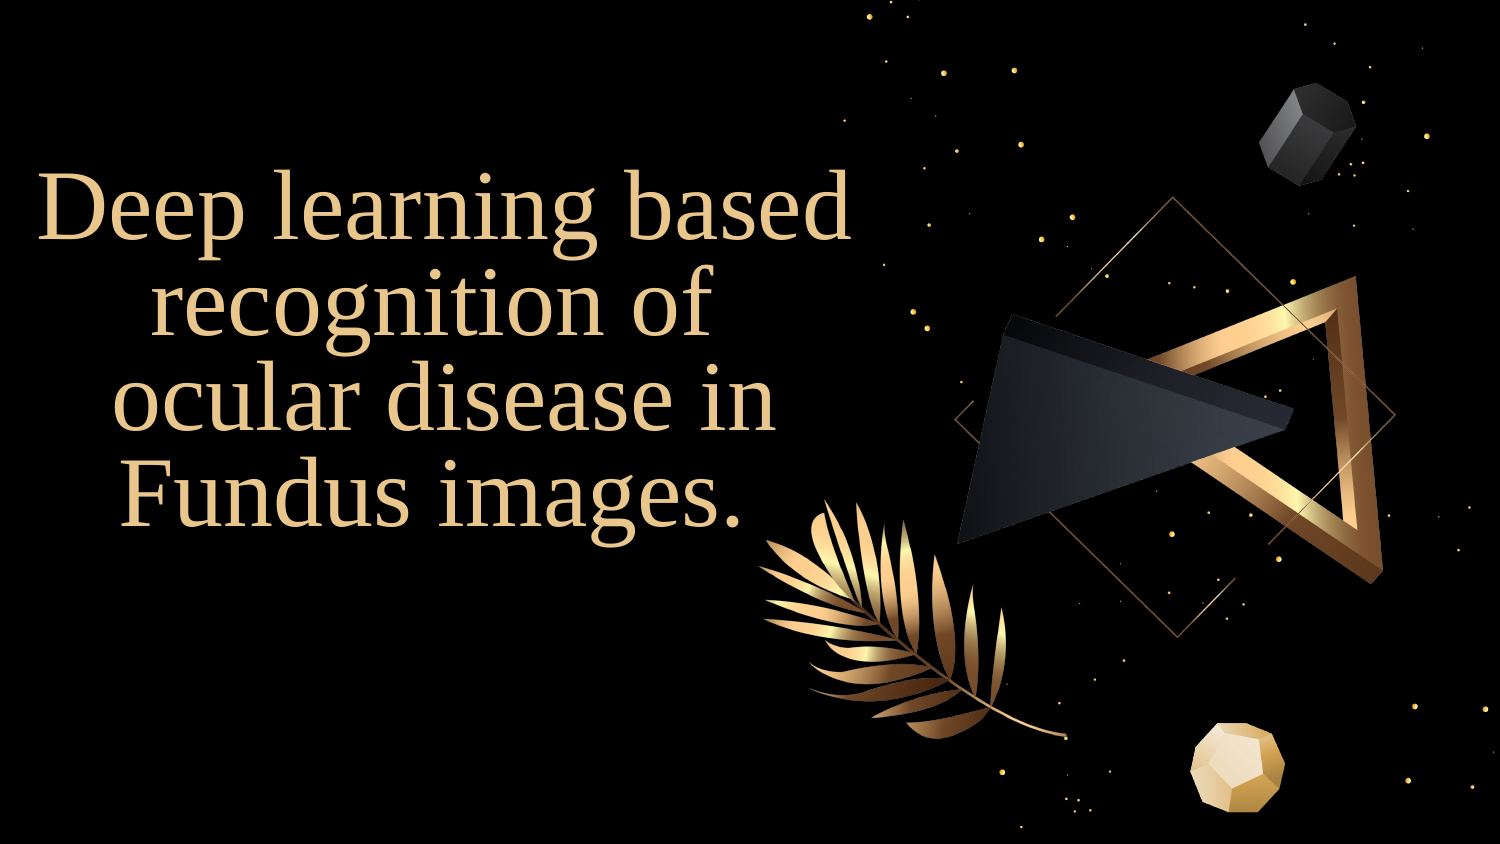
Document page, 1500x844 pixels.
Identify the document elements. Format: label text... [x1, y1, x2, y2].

picture [738, 0, 1500, 844]
title Deep learning based recognition of ocular disease in Fundus images. [3, 147, 886, 520]
